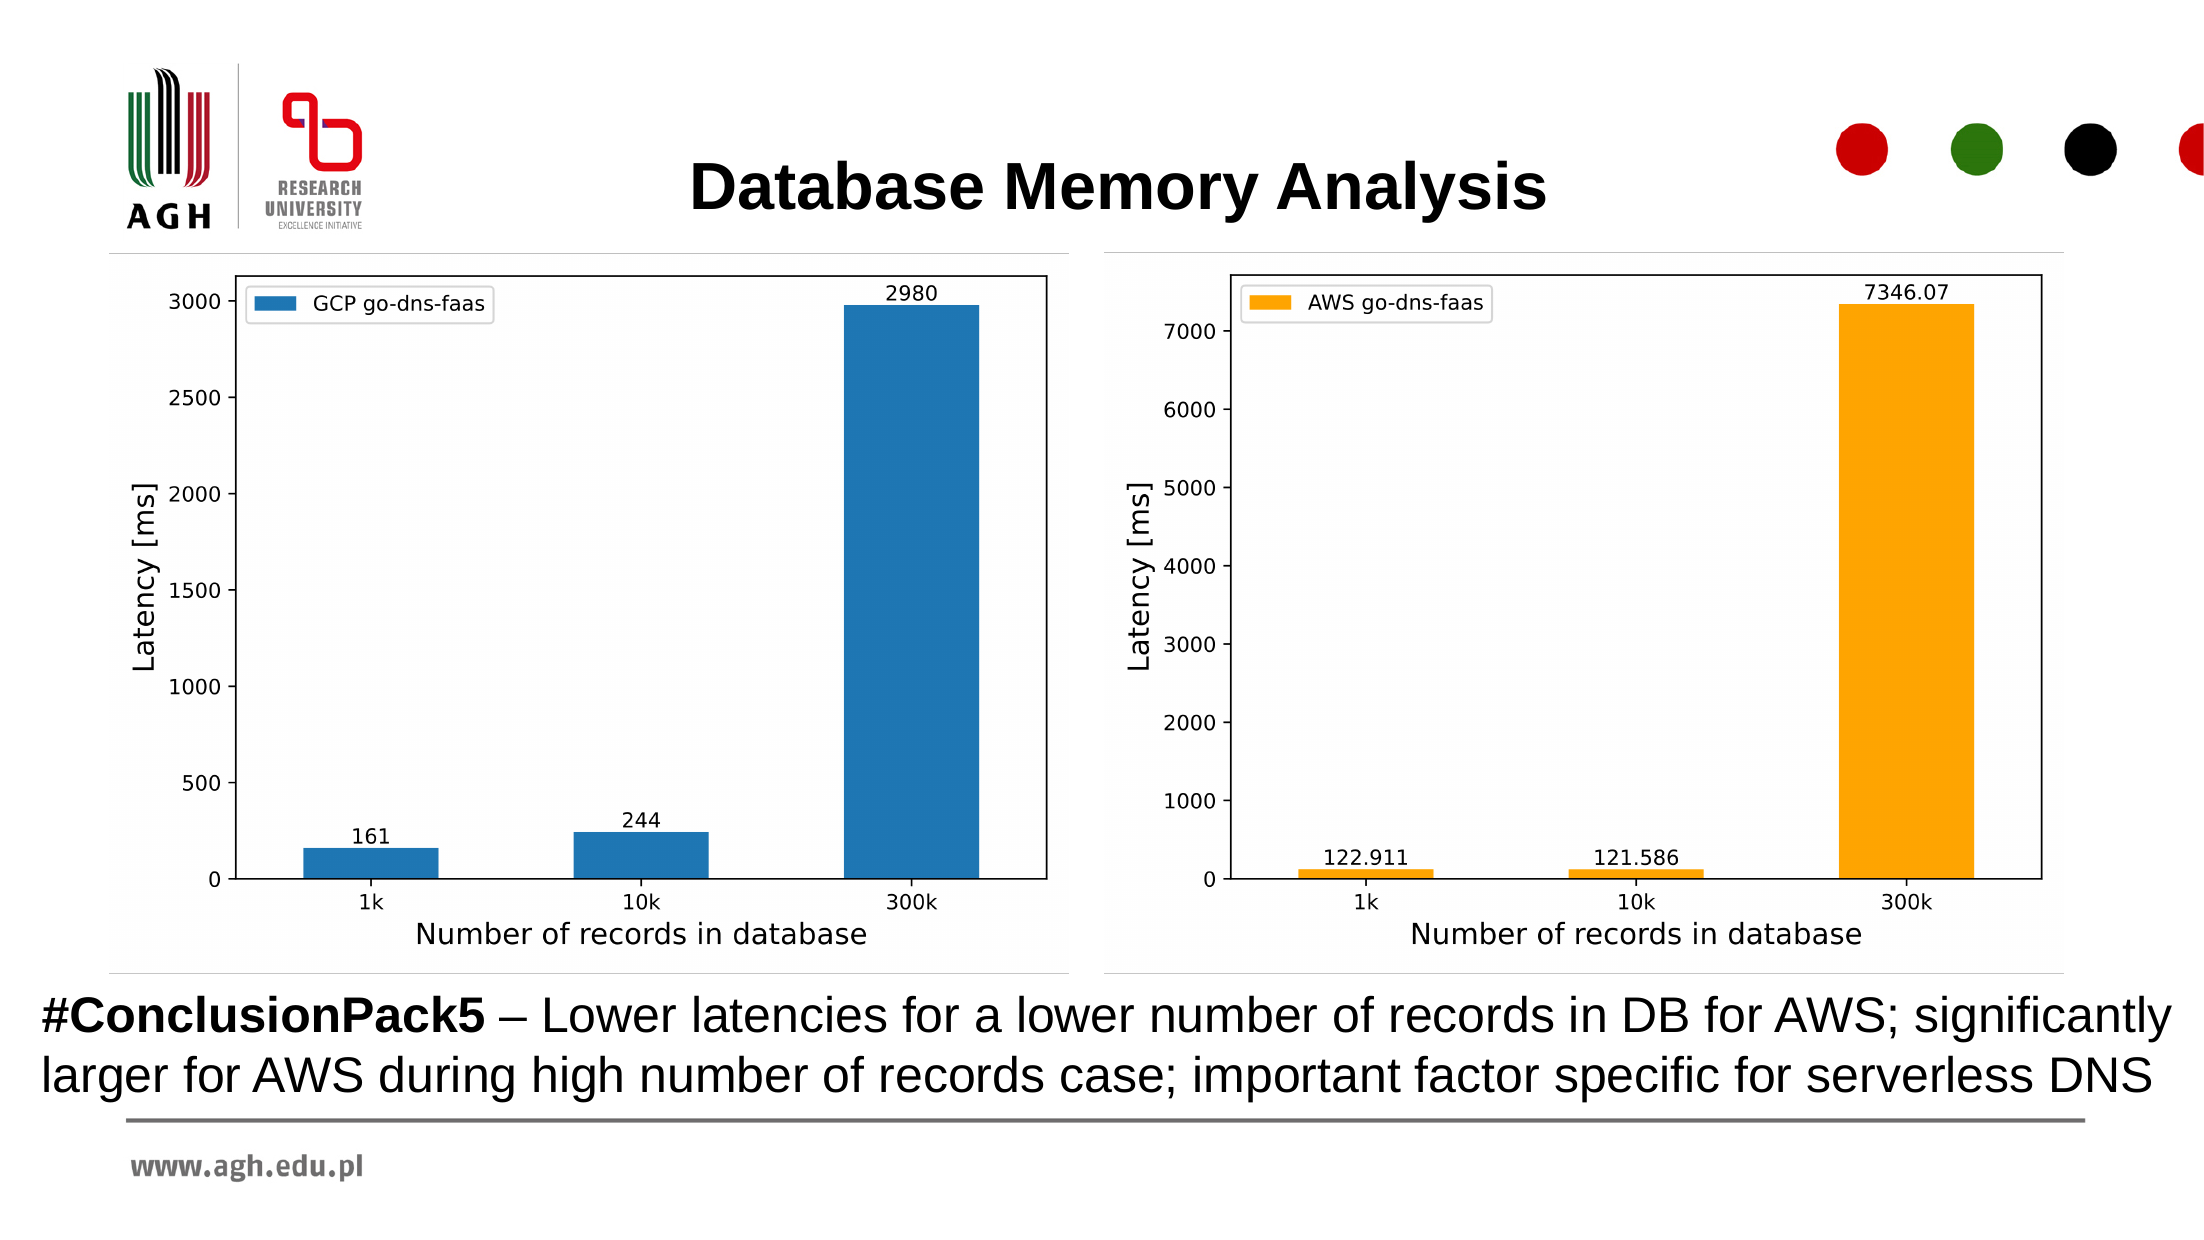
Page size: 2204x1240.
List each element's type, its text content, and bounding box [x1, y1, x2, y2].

text_box Database Memory Analysis [487, 135, 1752, 231]
text_box [334, 1127, 630, 1204]
picture [0, 0, 2204, 1240]
text_box #ConclusionPack5 – Lower latencies for a lower number of records in DB for AWS; significantly larger for AWS during high number of records case; important factor specific for serverless DNS [26, 975, 2204, 1111]
